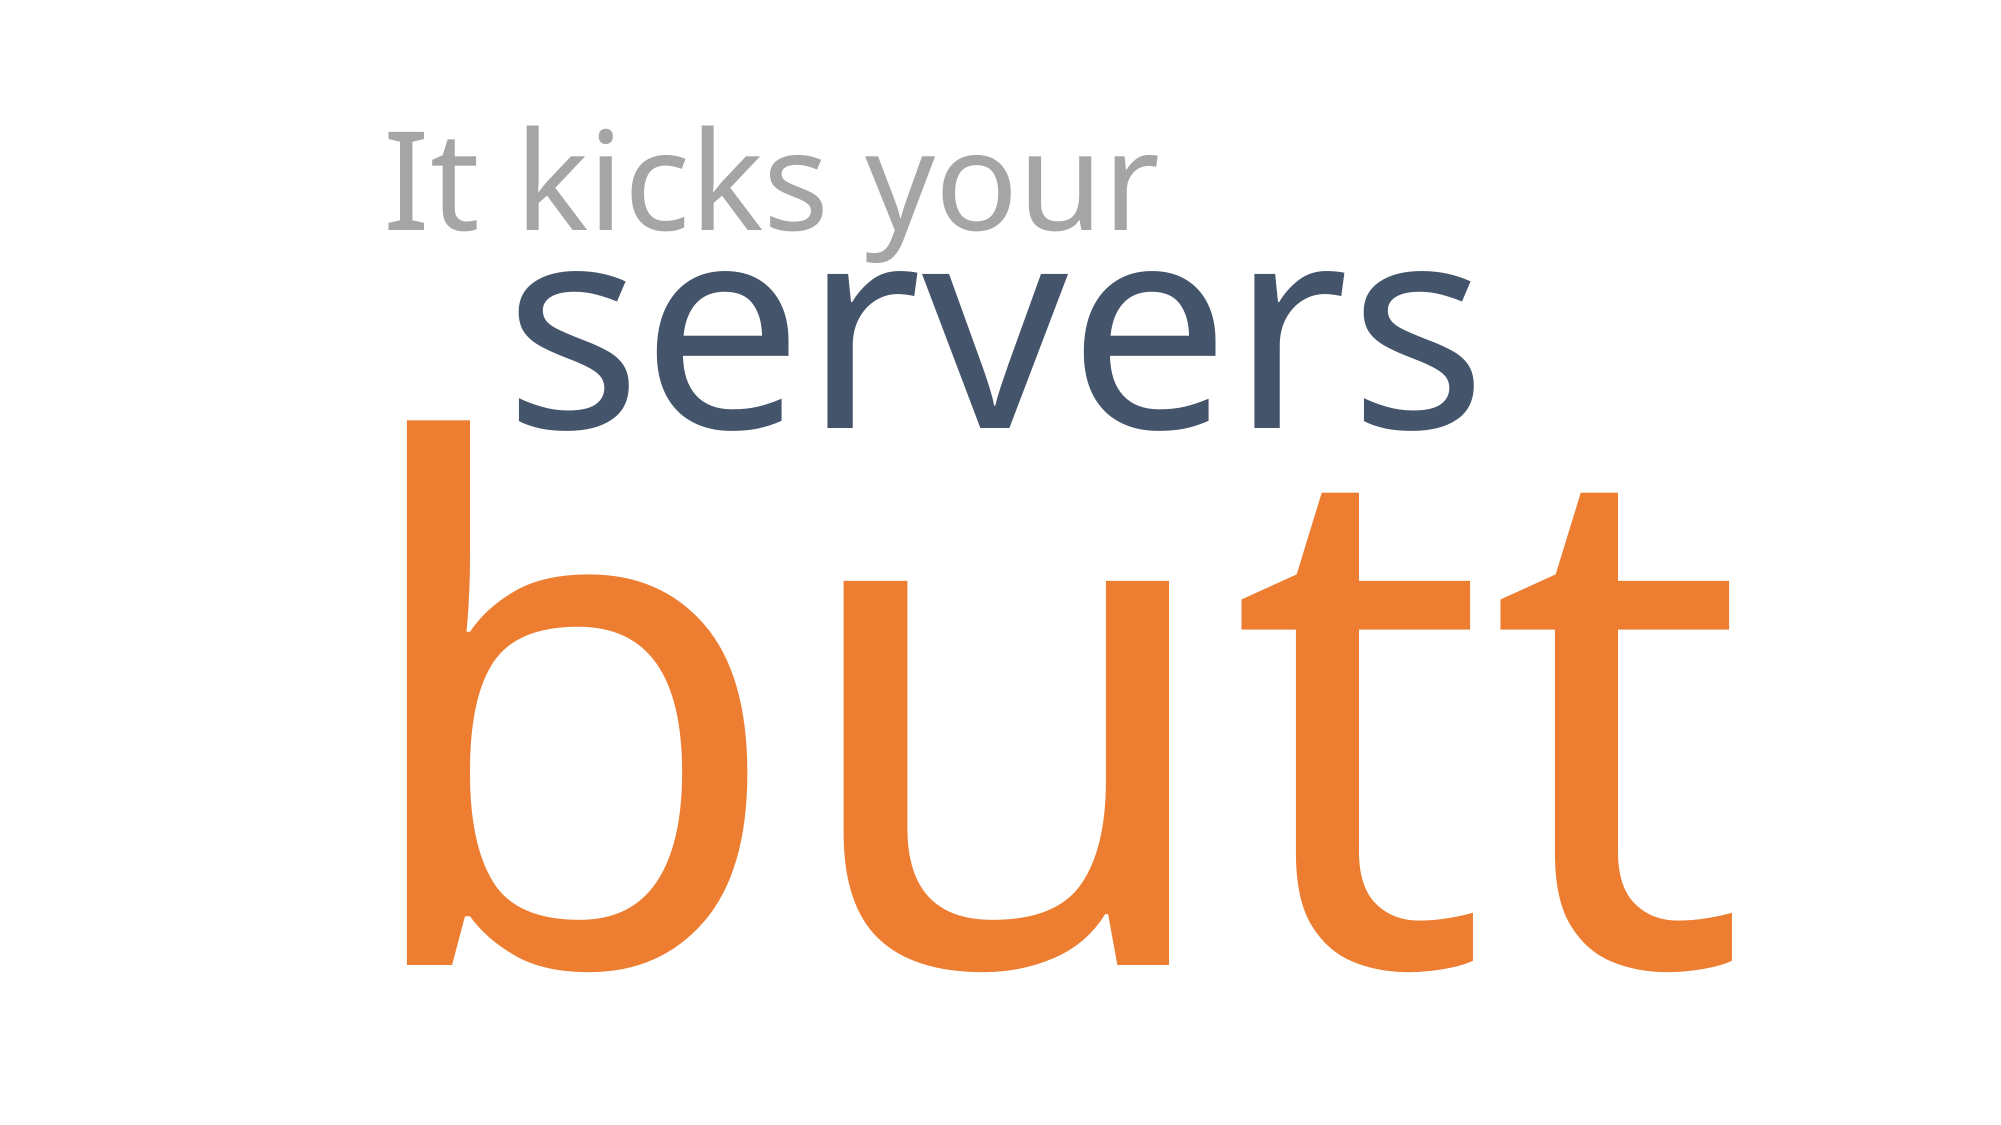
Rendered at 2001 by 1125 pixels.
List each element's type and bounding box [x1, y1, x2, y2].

text_box [497, 85, 1553, 1125]
